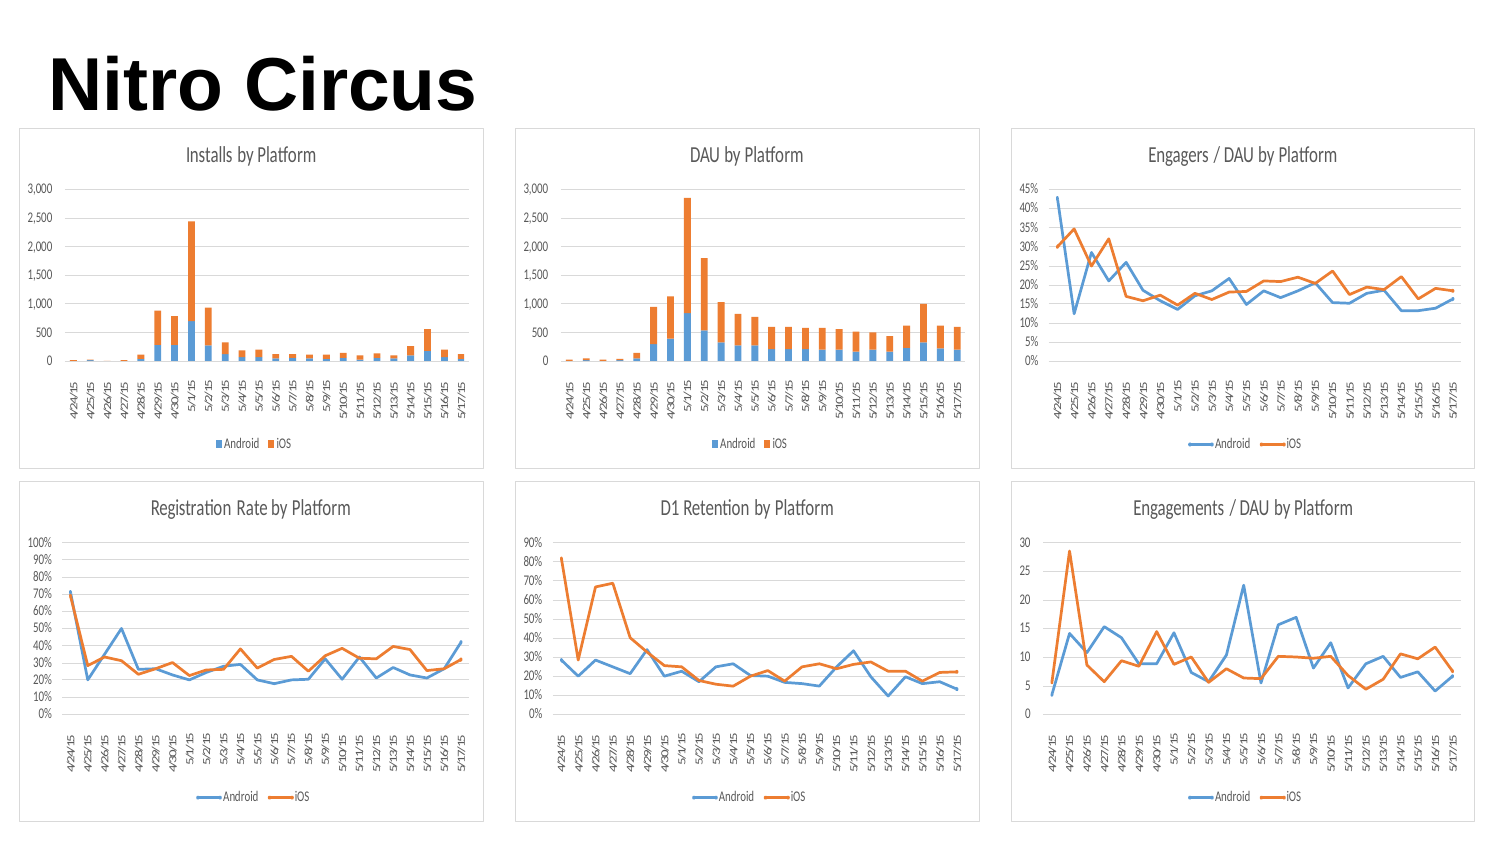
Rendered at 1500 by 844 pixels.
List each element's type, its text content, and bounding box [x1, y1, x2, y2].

title Nitro Circus [33, 0, 1384, 102]
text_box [0, 104, 1500, 836]
